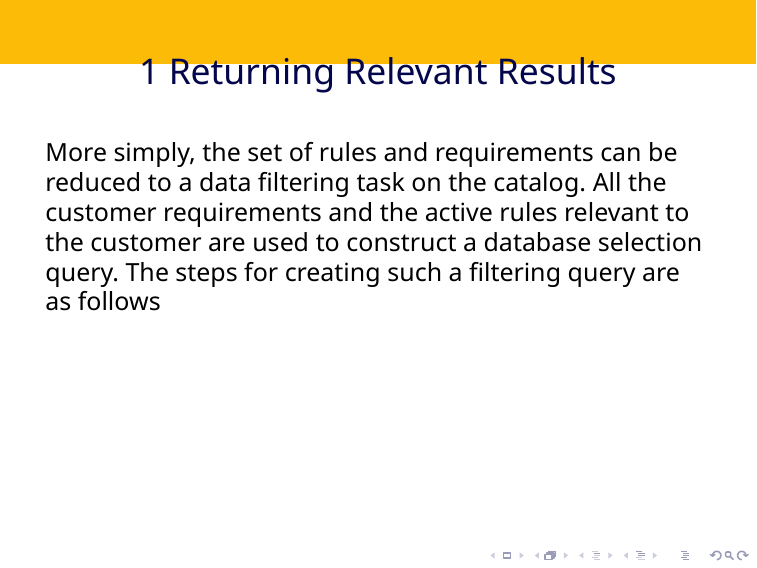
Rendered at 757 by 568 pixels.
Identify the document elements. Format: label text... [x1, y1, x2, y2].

list More simply, the set of rules and requirements can be reduced to a data filtering task on the catalog. All the customer requirements and the active rules relevant to the customer are used to construct a database selection query. The steps for creating such a filtering query are as follows [37, 132, 719, 508]
title 1 Returning Relevant Results [37, 22, 719, 118]
